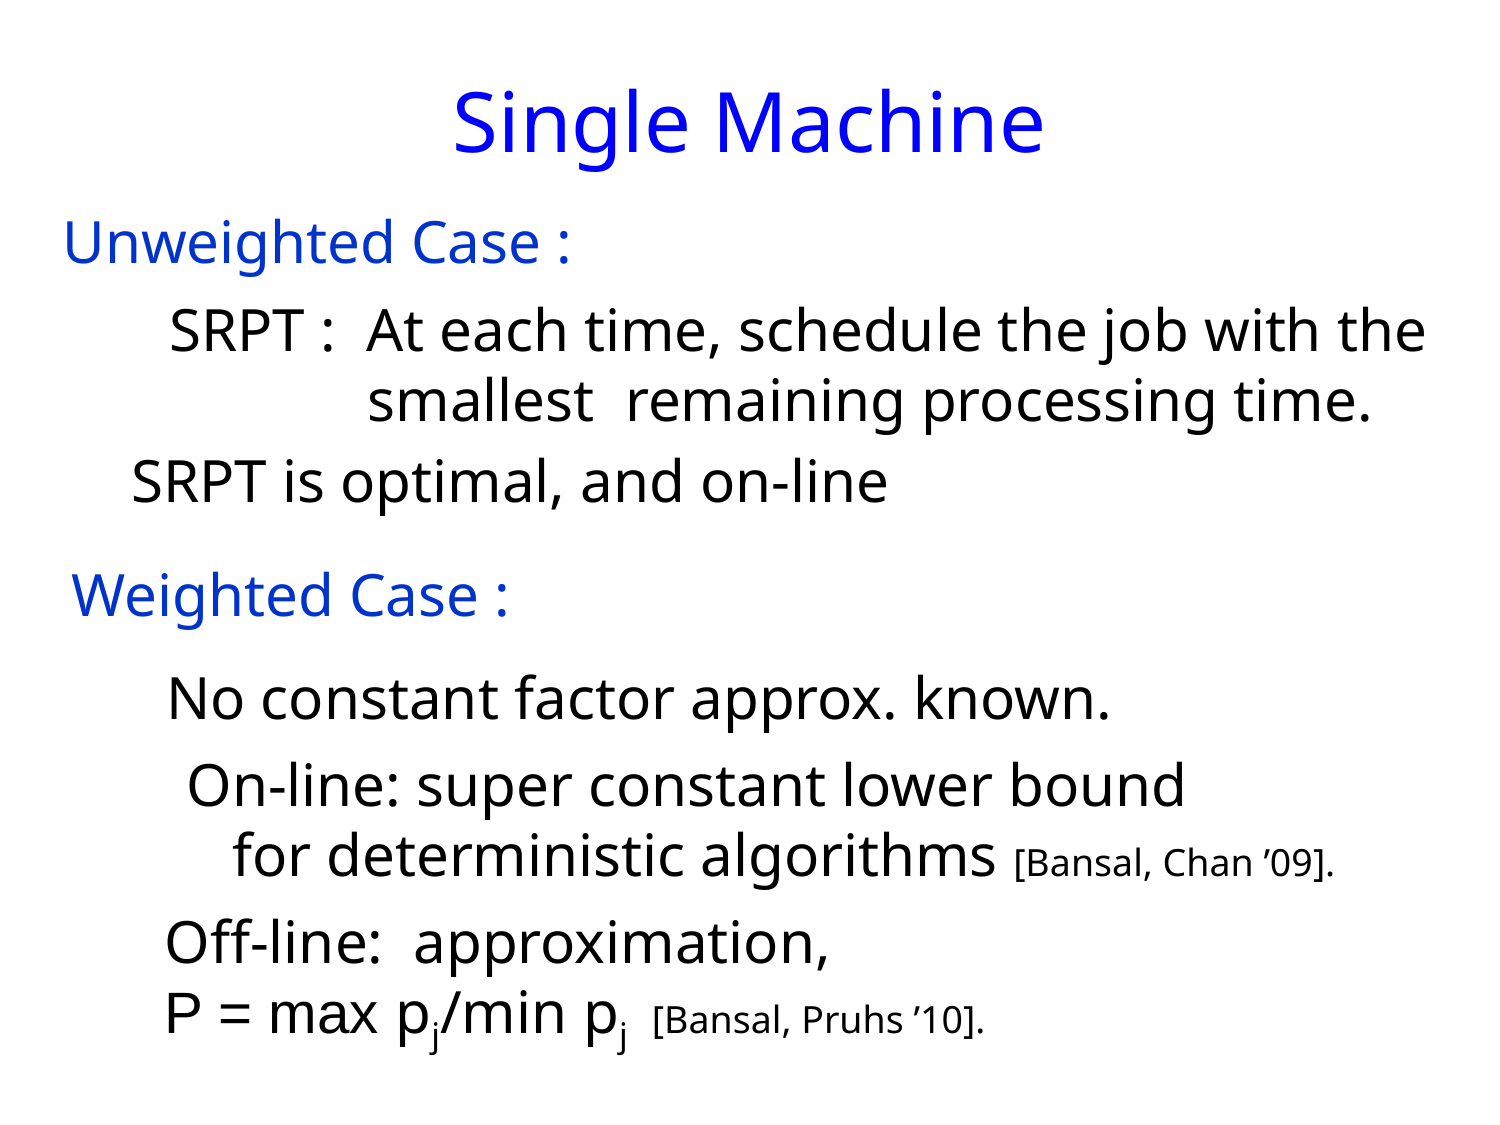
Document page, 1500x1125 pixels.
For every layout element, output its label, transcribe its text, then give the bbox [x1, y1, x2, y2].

text_box No constant factor approx. known. [151, 653, 1142, 739]
text_box SRPT : At each time, schedule the job with the smallest remaining processing time. [154, 285, 1458, 441]
title Single Machine [74, 44, 1425, 178]
text_box On-line: super constant lower bound for deterministic algorithms [Bansal, Chan ’09]. [171, 741, 1361, 896]
text_box Weighted Case : [56, 550, 541, 635]
subtitle SRPT is optimal, and on-line [131, 428, 1482, 531]
text_box Unweighted Case : [48, 197, 603, 283]
